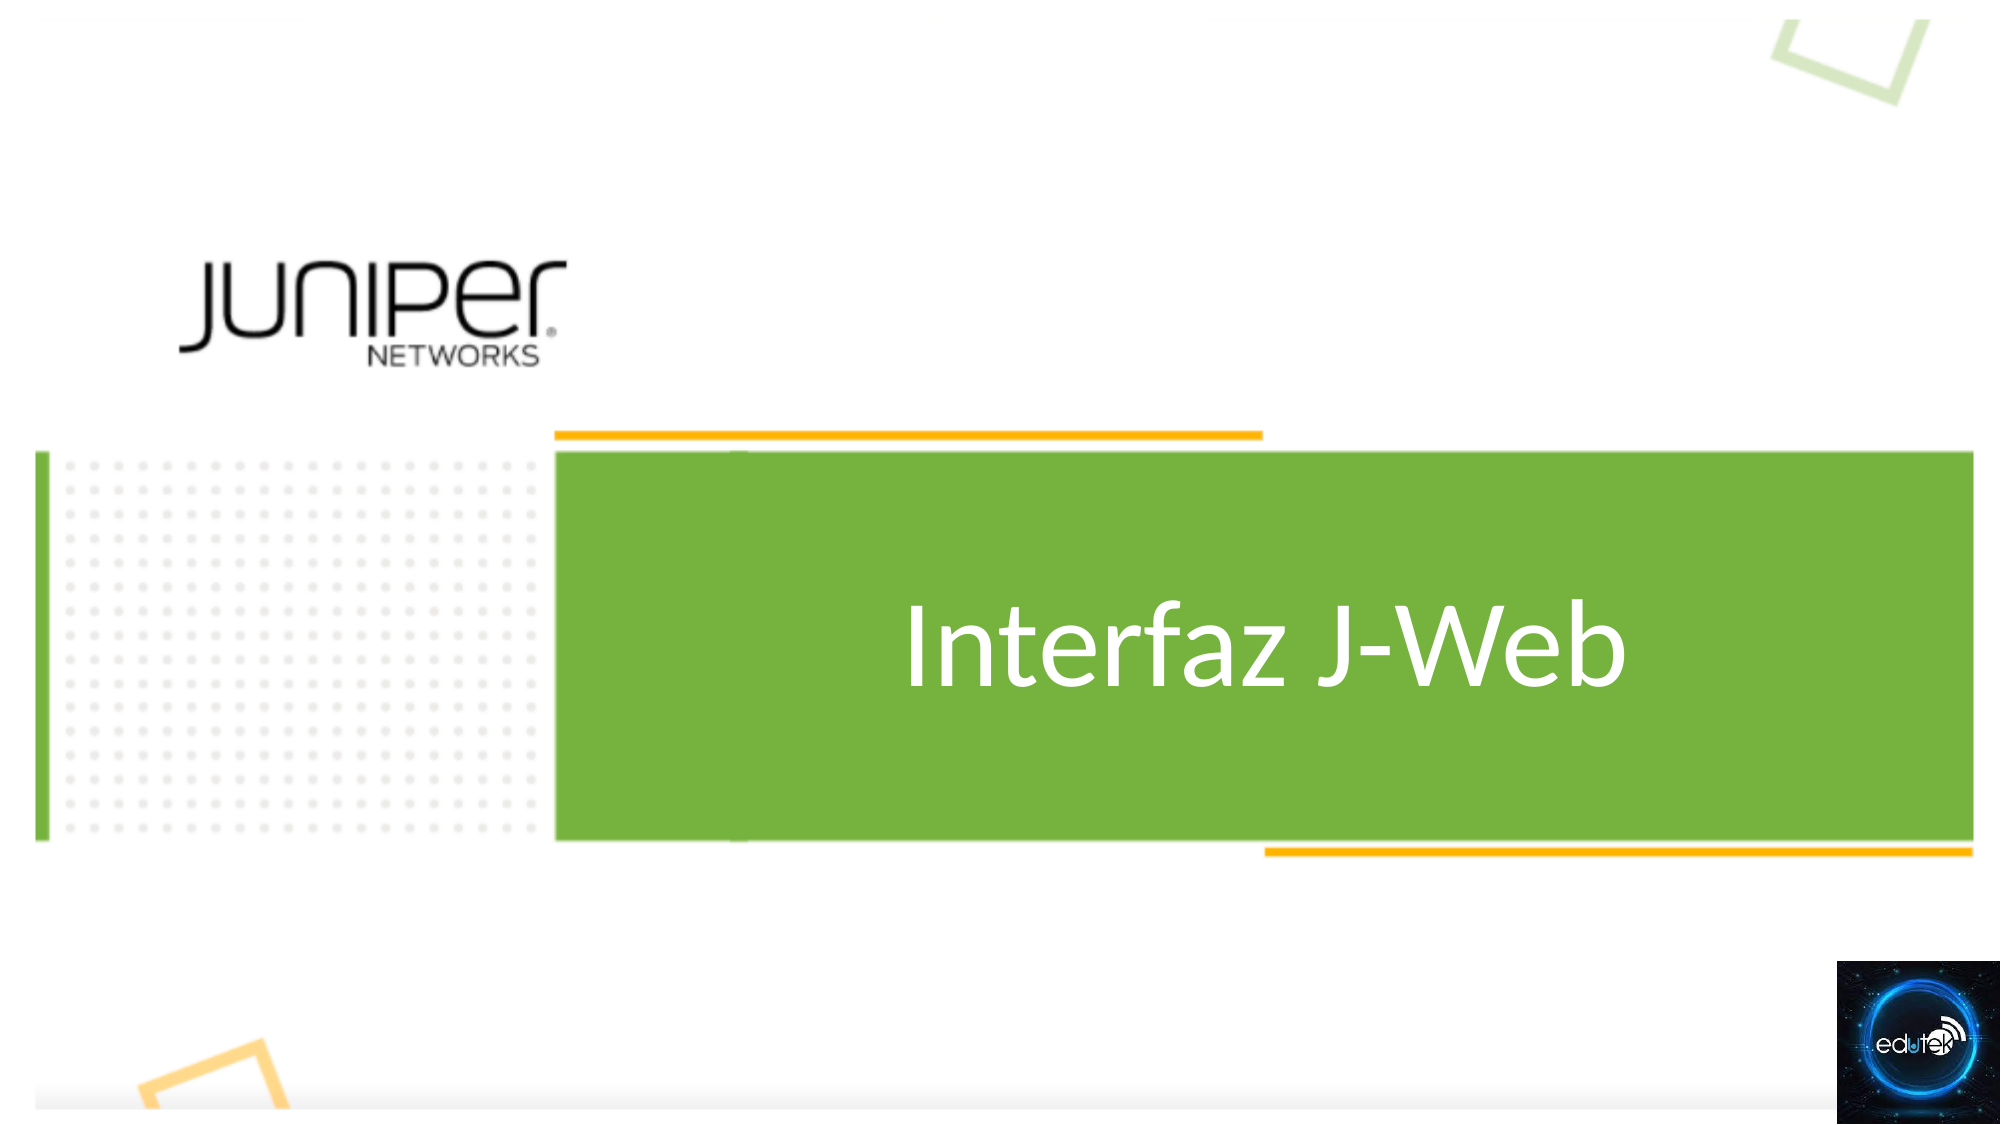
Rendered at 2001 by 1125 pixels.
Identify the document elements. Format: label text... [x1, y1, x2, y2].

title Interfaz J-Web [562, 453, 1969, 839]
picture [18, 0, 2000, 1124]
